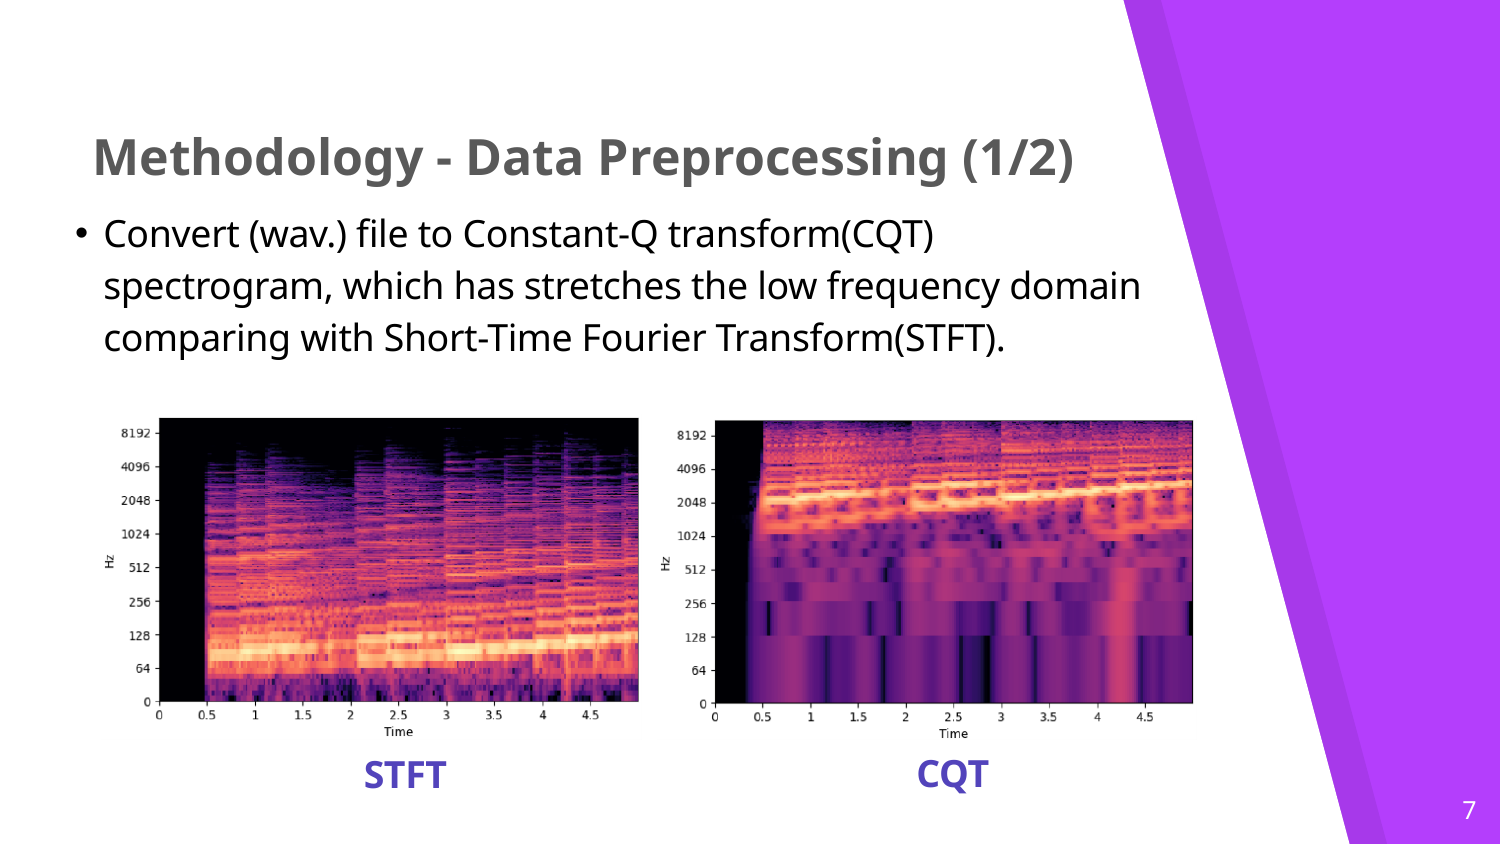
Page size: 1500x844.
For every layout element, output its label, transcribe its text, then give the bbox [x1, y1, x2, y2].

text_box CQT [901, 752, 1004, 803]
text_box Convert (wav.) file to Constant-Q transform(CQT) spectrogram, which has stretches the low frequency domain comparing with Short-Time Fourier Transform(STFT). [60, 188, 1160, 443]
picture [83, 394, 1213, 744]
text_box Methodology - Data Preprocessing (1/2) [77, 133, 1188, 201]
slide_number 7 [1401, 779, 1492, 844]
text_box STFT [348, 752, 463, 804]
